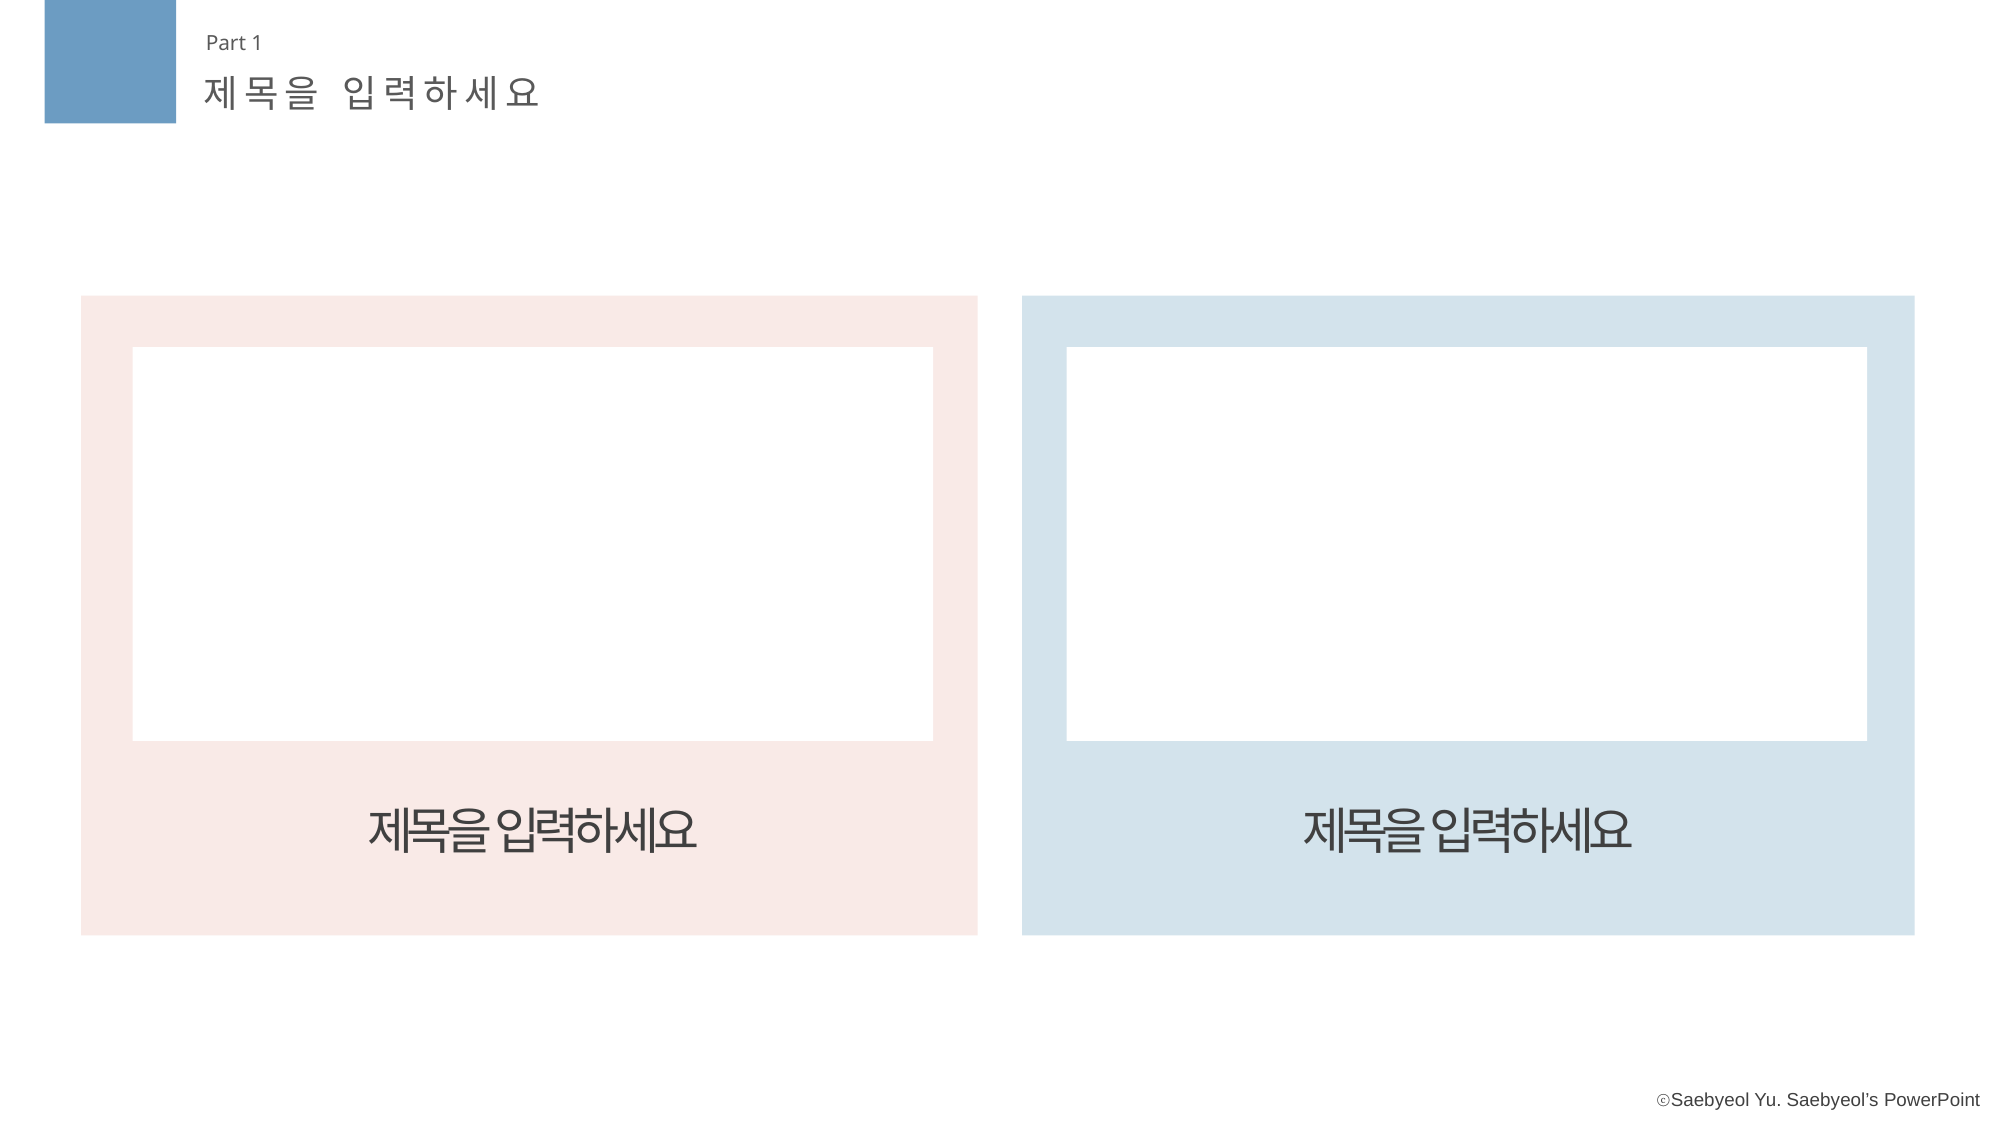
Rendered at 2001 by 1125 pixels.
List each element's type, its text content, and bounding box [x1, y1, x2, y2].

text_box 제목을 입력하세요 [188, 62, 555, 123]
text_box [132, 346, 934, 742]
text_box [44, 0, 177, 124]
text_box 제목을 입력하세요 [1287, 792, 1650, 868]
text_box [1066, 346, 1868, 742]
text_box 제목을 입력하세요 [352, 792, 714, 868]
text_box [80, 295, 979, 936]
text_box Part 1 [191, 22, 279, 62]
text_box [1021, 295, 1916, 936]
